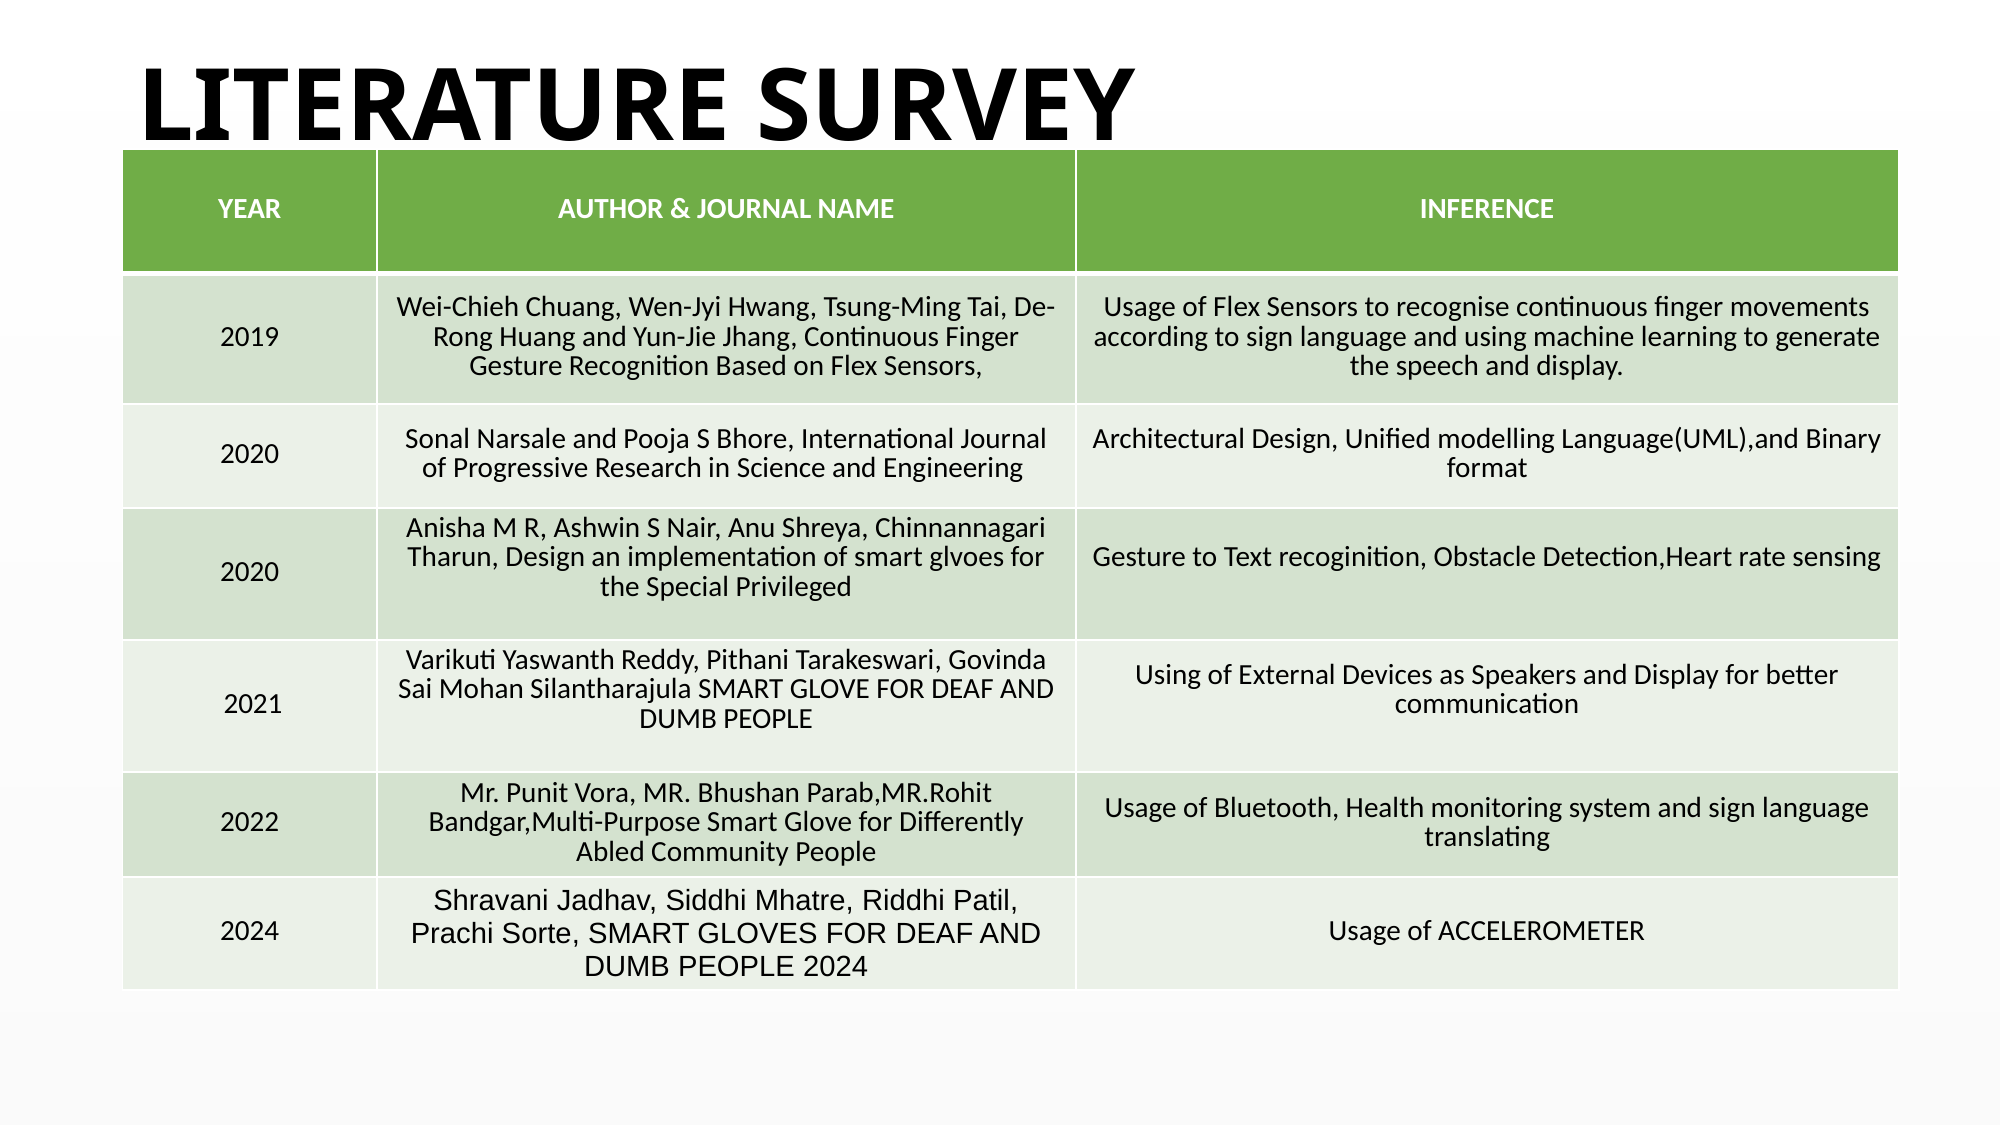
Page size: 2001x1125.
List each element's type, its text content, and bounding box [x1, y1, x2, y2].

table_cell Varikuti Yaswanth Reddy, Pithani Tarakeswari, Govinda Sai Mohan Silantharajula SMART GLOVE FOR DEAF AND DUMB PEOPLE [378, 641, 1075, 771]
table_header YEAR [123, 150, 376, 271]
table_cell 2020 [123, 509, 376, 639]
table_cell 2020 [123, 405, 376, 507]
table_header AUTHOR & JOURNAL NAME [378, 150, 1075, 271]
table_cell Usage of Flex Sensors to recognise continuous finger movements according to sign language and using machine learning to generate the speech and display. [1077, 276, 1898, 403]
table_cell Architectural Design, Unified modelling Language(UML),and Binary format [1077, 405, 1898, 507]
table_cell 2022 [123, 773, 376, 876]
table_cell 2024 [123, 878, 376, 989]
table_cell 2019 [123, 276, 376, 403]
table_cell Shravani Jadhav, Siddhi Mhatre, Riddhi Patil, Prachi Sorte, SMART GLOVES FOR DEAF AND DUMB PEOPLE 2024 [378, 878, 1075, 989]
table_cell Sonal Narsale and Pooja S Bhore, International Journal of Progressive Research in Science and Engineering [378, 405, 1075, 507]
table_cell Anisha M R, Ashwin S Nair, Anu Shreya, Chinnannagari Tharun, Design an implementation of smart glvoes for the Special Privileged [378, 509, 1075, 639]
table_cell Mr. Punit Vora, MR. Bhushan Parab,MR.Rohit Bandgar,Multi-Purpose Smart Glove for Differently Abled Community People [378, 773, 1075, 876]
table_cell Usage of ACCELEROMETER [1077, 878, 1898, 989]
table_cell 2021 [123, 641, 376, 771]
table_cell Gesture to Text recoginition, Obstacle Detection,Heart rate sensing [1077, 509, 1898, 639]
title LITERATURE SURVEY [122, 0, 1848, 148]
table_cell Usage of Bluetooth, Health monitoring system and sign language translating [1077, 773, 1898, 876]
table_cell Wei-Chieh Chuang, Wen-Jyi Hwang, Tsung-Ming Tai, De-Rong Huang and Yun-Jie Jhang, Continuous Finger Gesture Recognition Based on Flex Sensors, [378, 276, 1075, 403]
table_cell Using of External Devices as Speakers and Display for better communication [1077, 641, 1898, 771]
table_header INFERENCE [1077, 150, 1898, 271]
